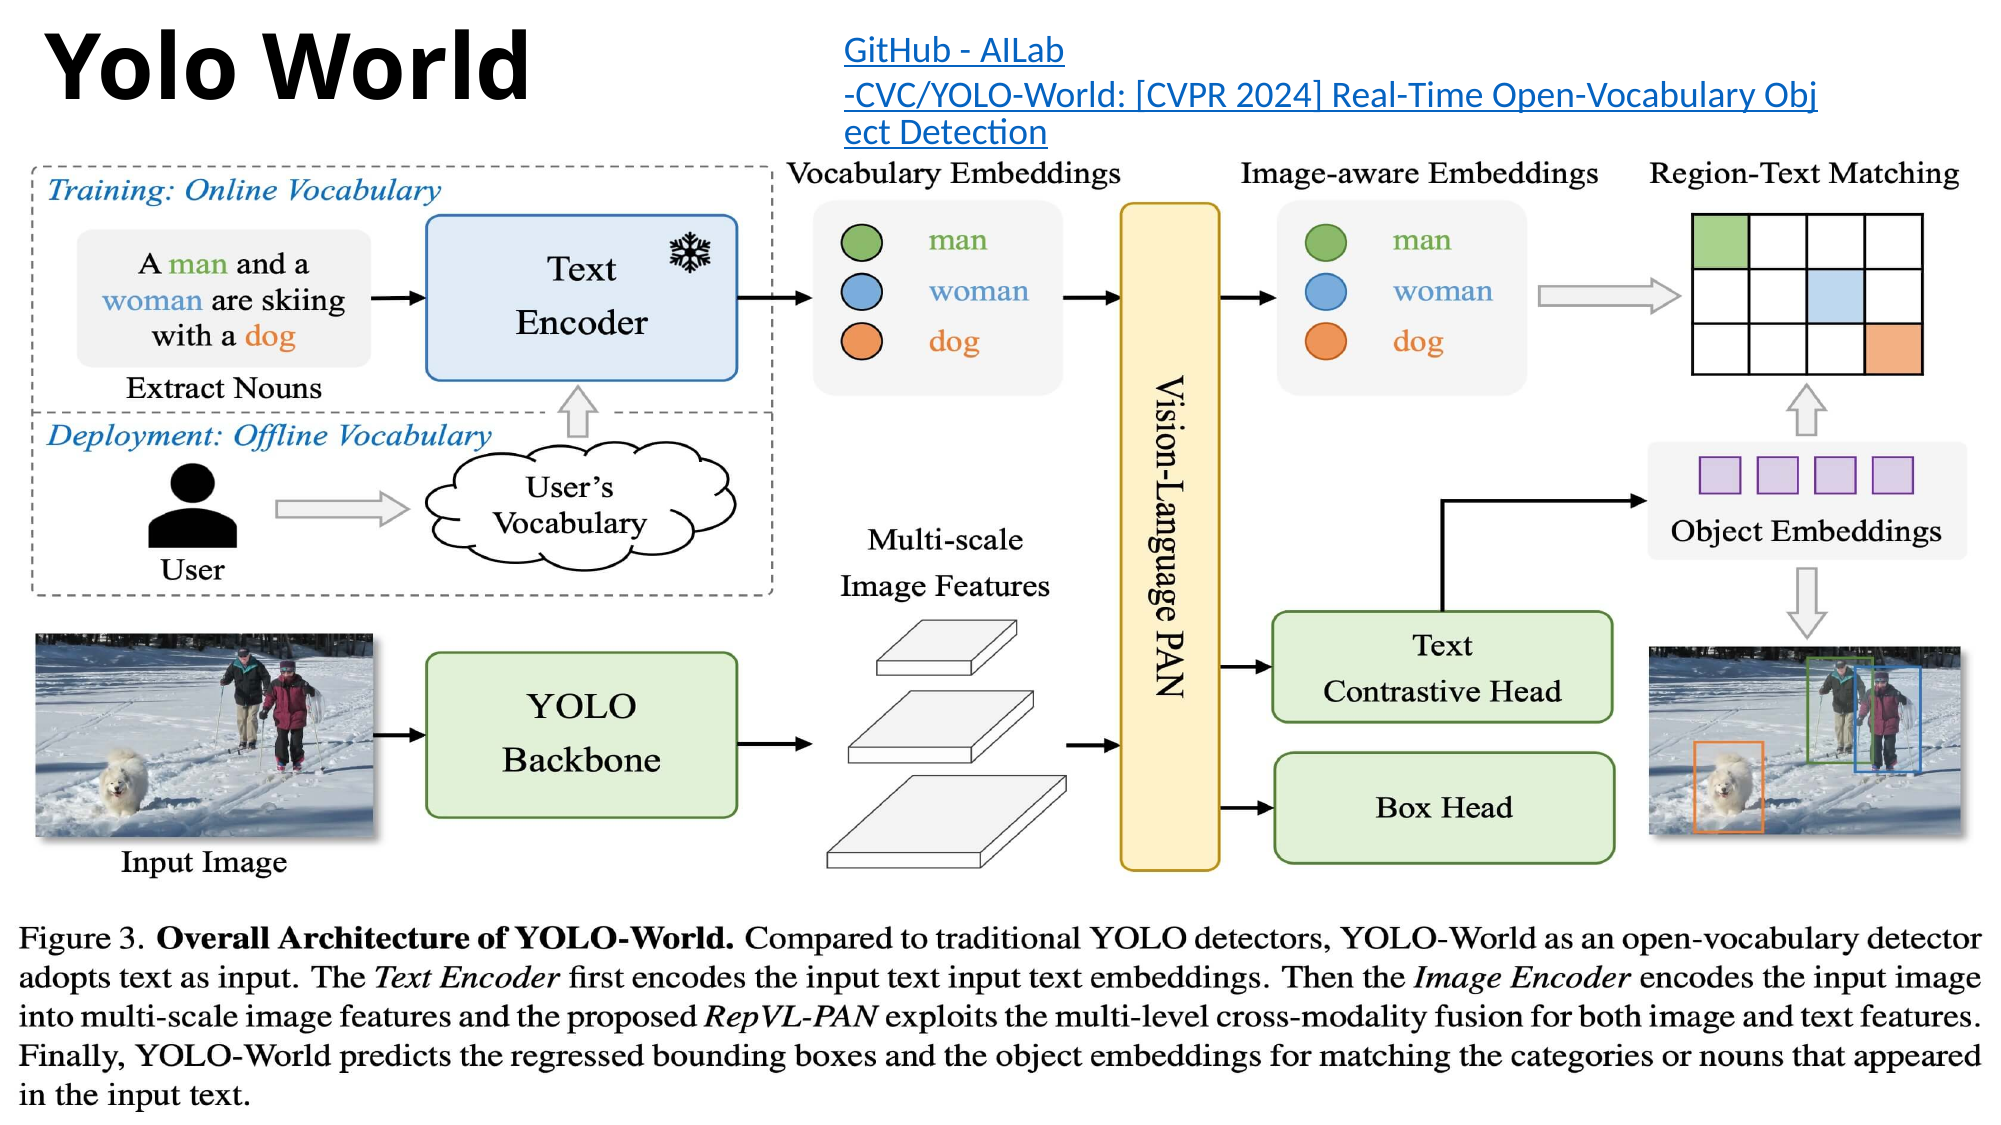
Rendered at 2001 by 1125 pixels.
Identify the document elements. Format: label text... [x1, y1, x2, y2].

title Yolo World [29, 0, 1755, 140]
picture [0, 140, 2000, 1125]
text_box GitHub - AILab-CVC/YOLO-World: [CVPR 2024] Real-Time Open-Vocabulary Object Detection [829, 17, 1835, 122]
